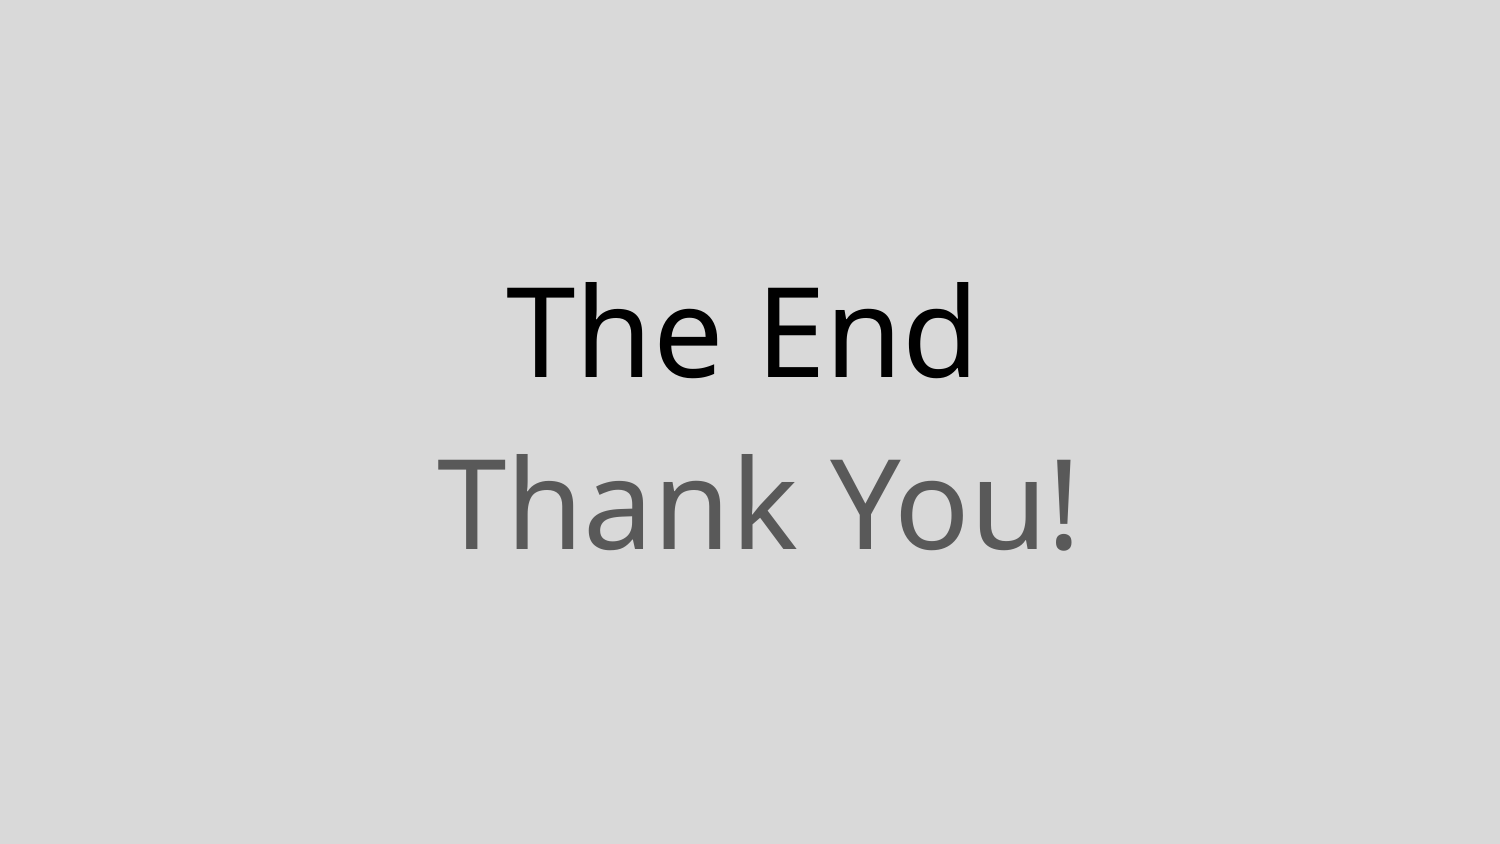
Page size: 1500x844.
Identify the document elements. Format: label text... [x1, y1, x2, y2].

list The End Thank You! [51, 214, 1449, 629]
